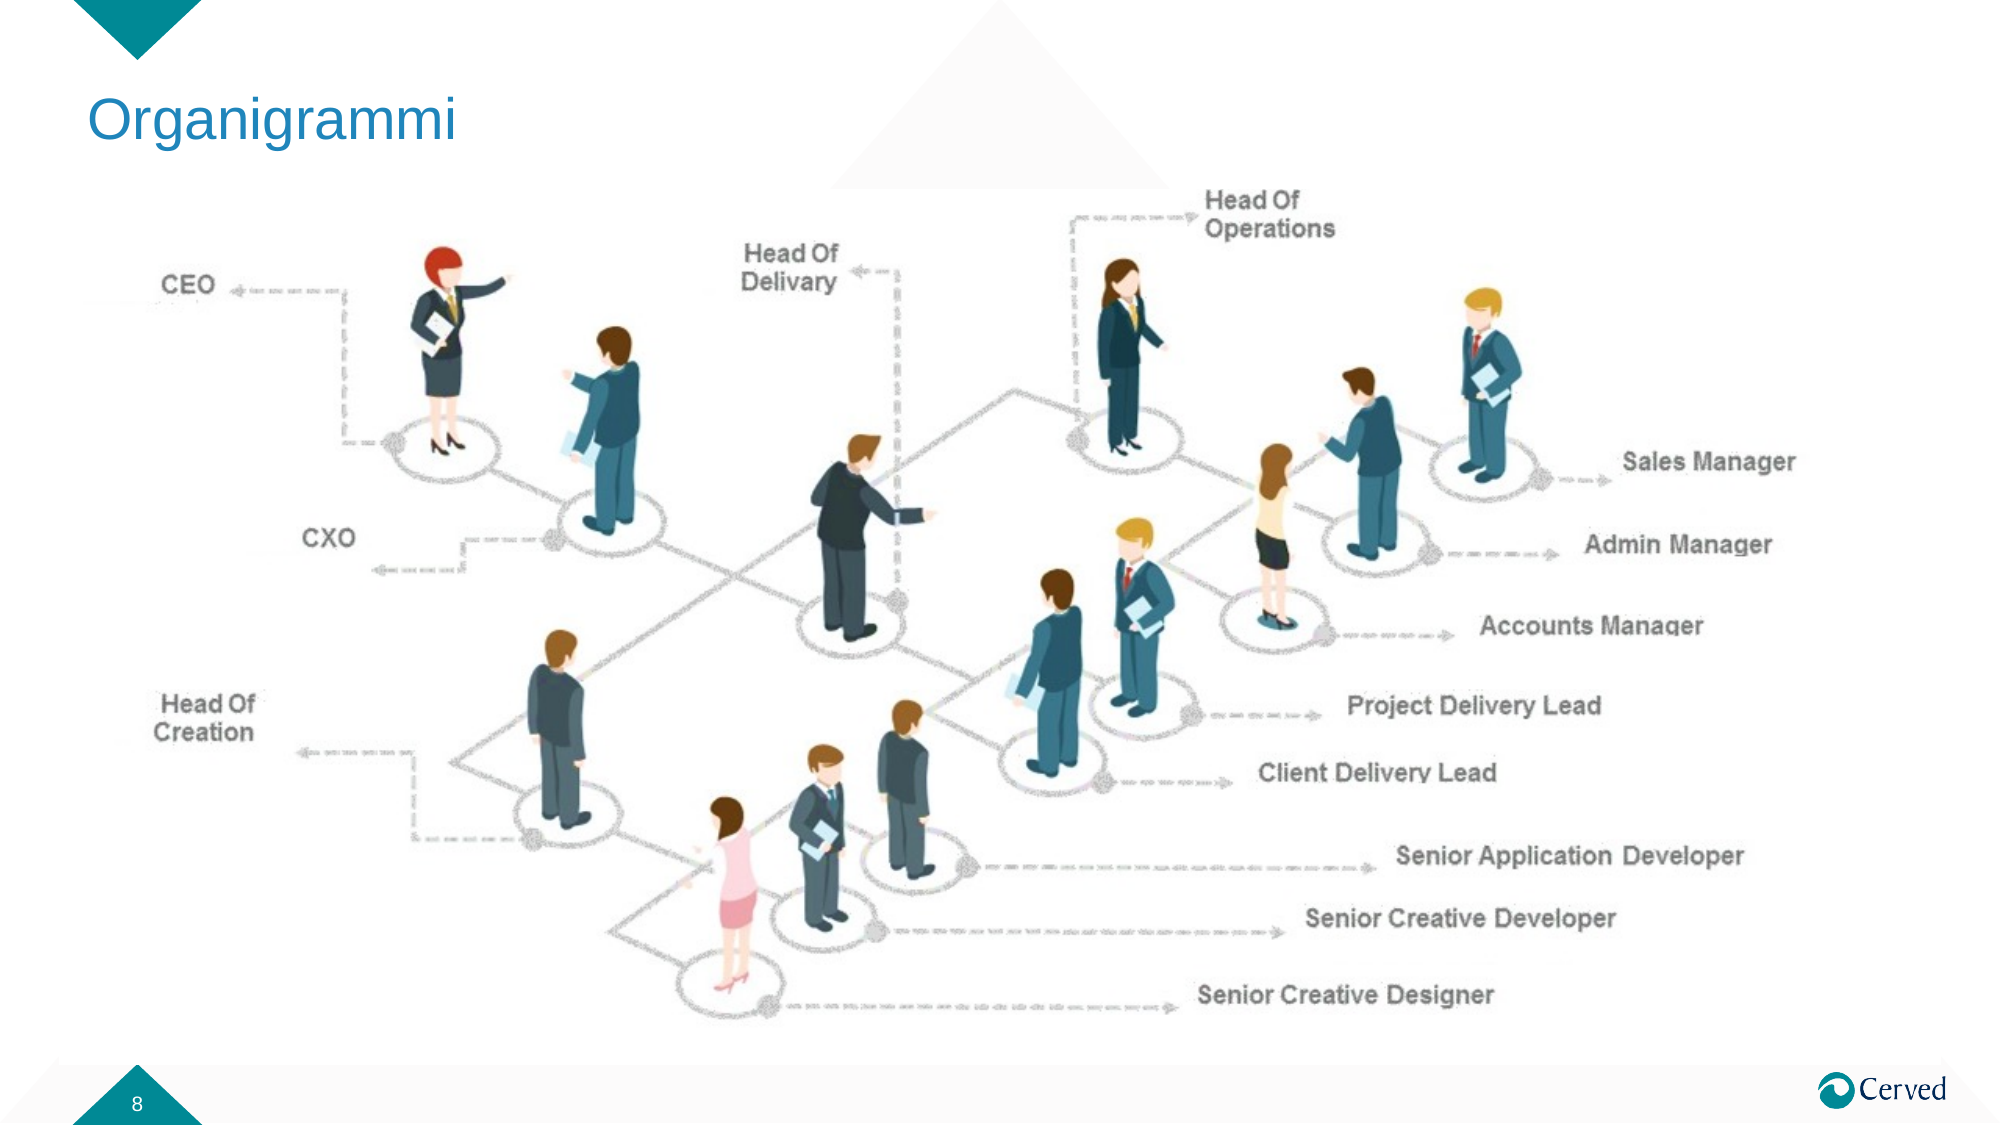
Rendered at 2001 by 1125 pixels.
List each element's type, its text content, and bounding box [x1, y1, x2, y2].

picture [1818, 1072, 1946, 1109]
title Organigrammi [72, 82, 1946, 161]
picture [59, 189, 1941, 1065]
slide_number 8 [91, 1082, 184, 1121]
